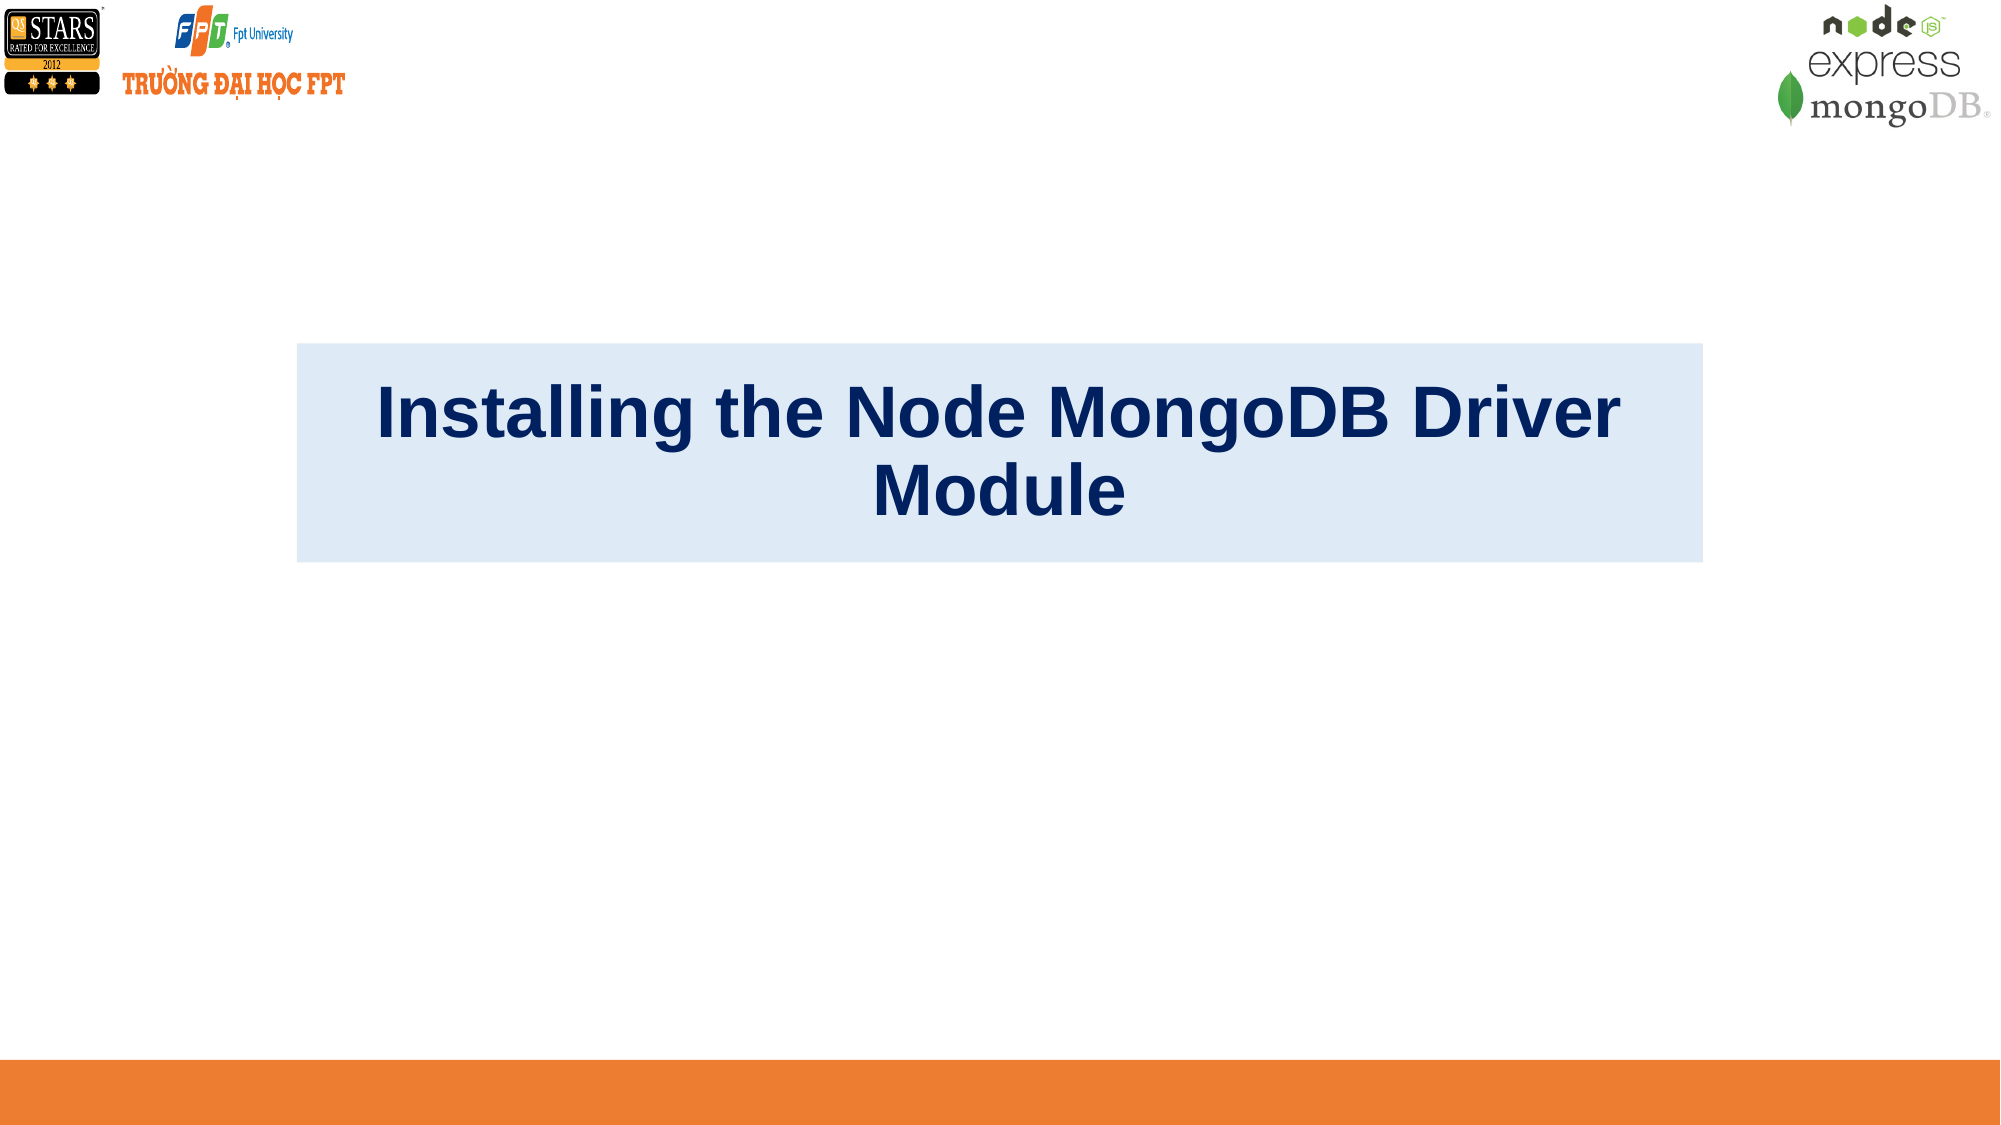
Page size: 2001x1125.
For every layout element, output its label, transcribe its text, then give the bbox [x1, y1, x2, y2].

picture [1768, 0, 2000, 130]
text_box Installing the Node MongoDB Driver Module [296, 343, 1703, 563]
